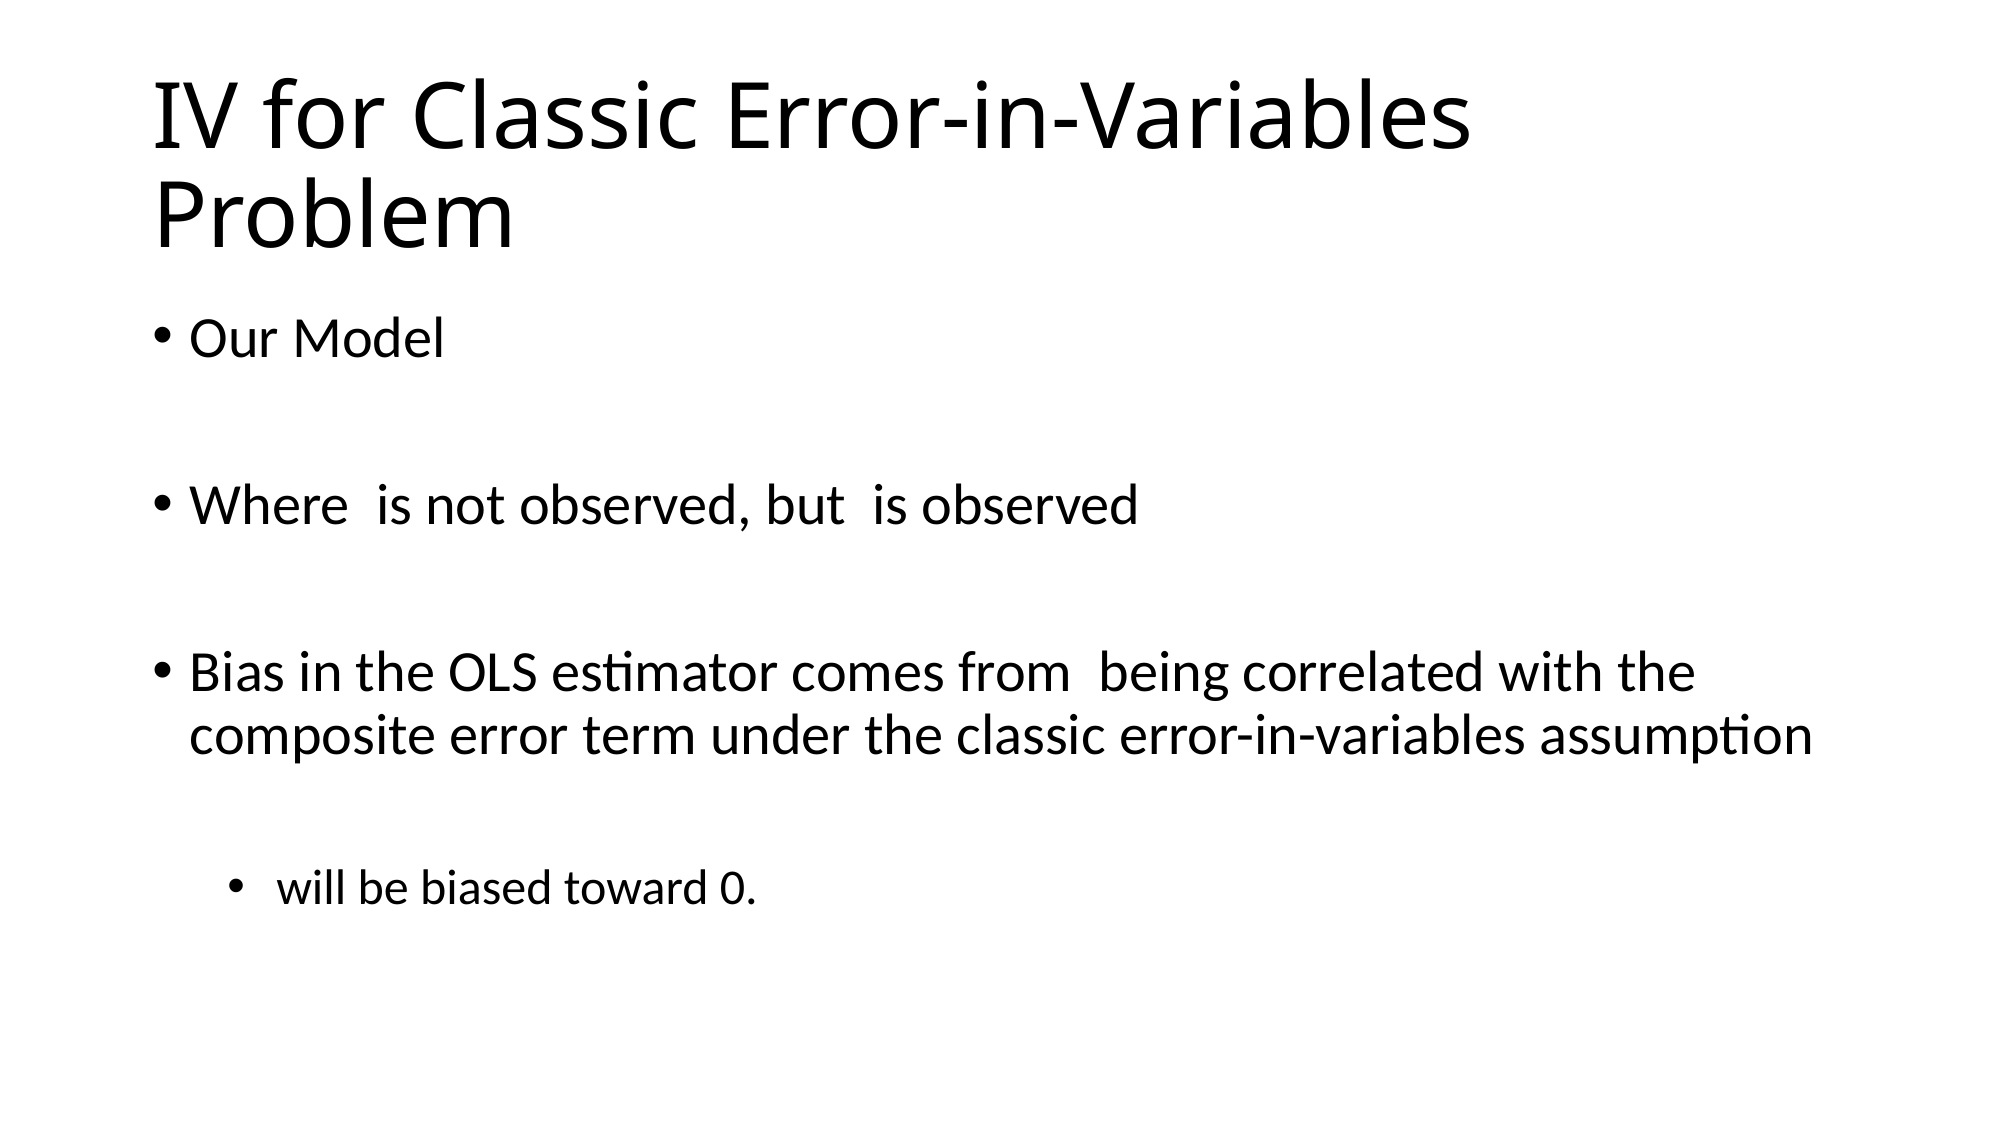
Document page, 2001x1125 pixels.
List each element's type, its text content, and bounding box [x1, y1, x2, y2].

title IV for Classic Error-in-Variables Problem [137, 59, 1863, 278]
